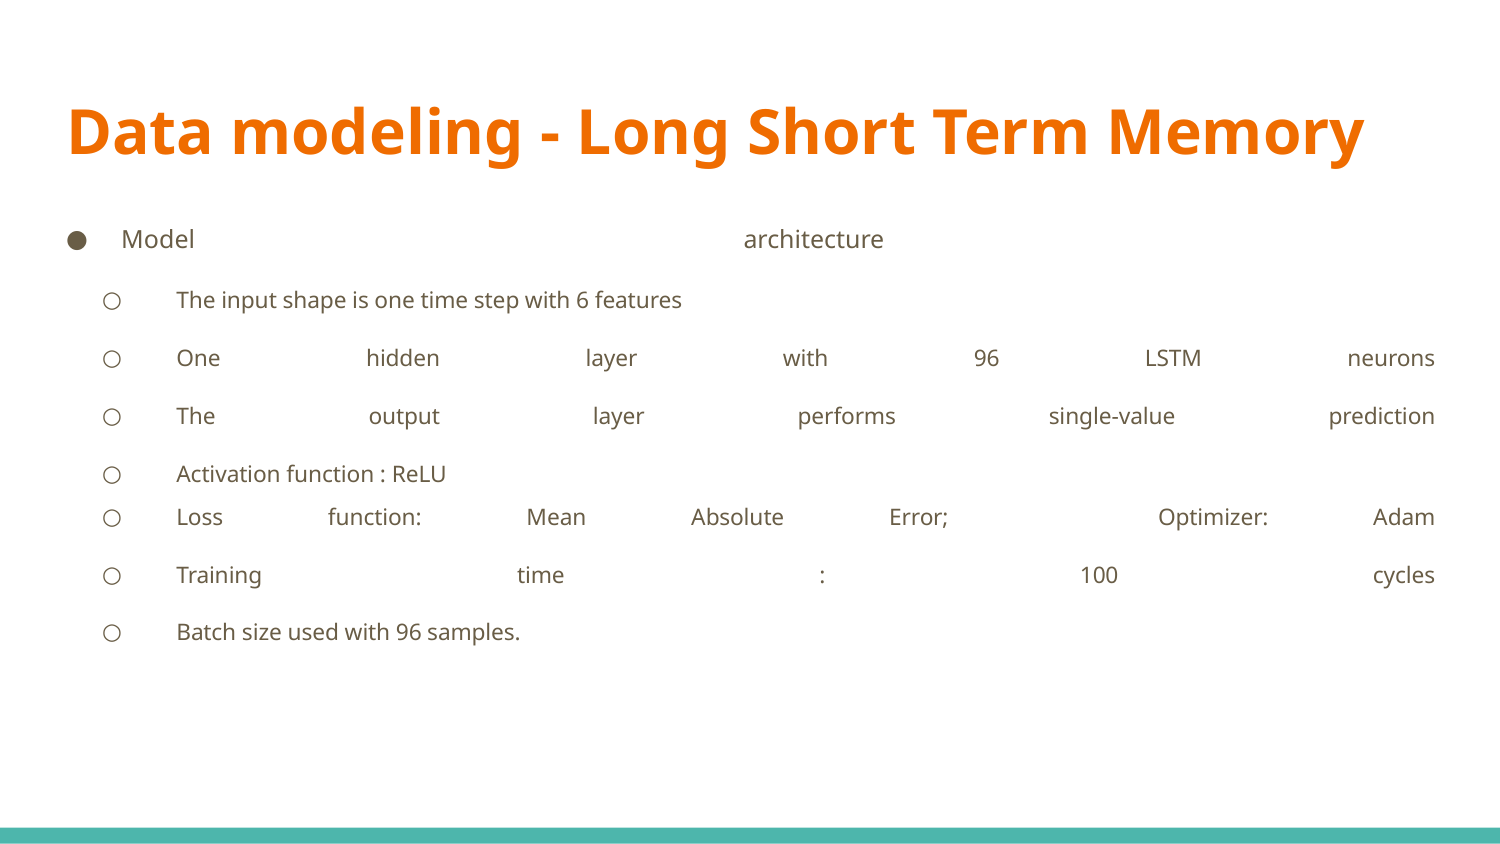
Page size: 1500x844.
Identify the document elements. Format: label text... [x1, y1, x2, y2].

title Data modeling - Long Short Term Memory [51, 72, 1449, 189]
list Model architecture The input shape is one time step with 6 features One hidden layer with 96 LSTM neurons The output layer performs single-value prediction Activation function : ReLU Loss function: Mean Absolute Error; Optimizer: Adam Training time : 100 cycles Batch size used with 96 samples. [51, 207, 1449, 750]
